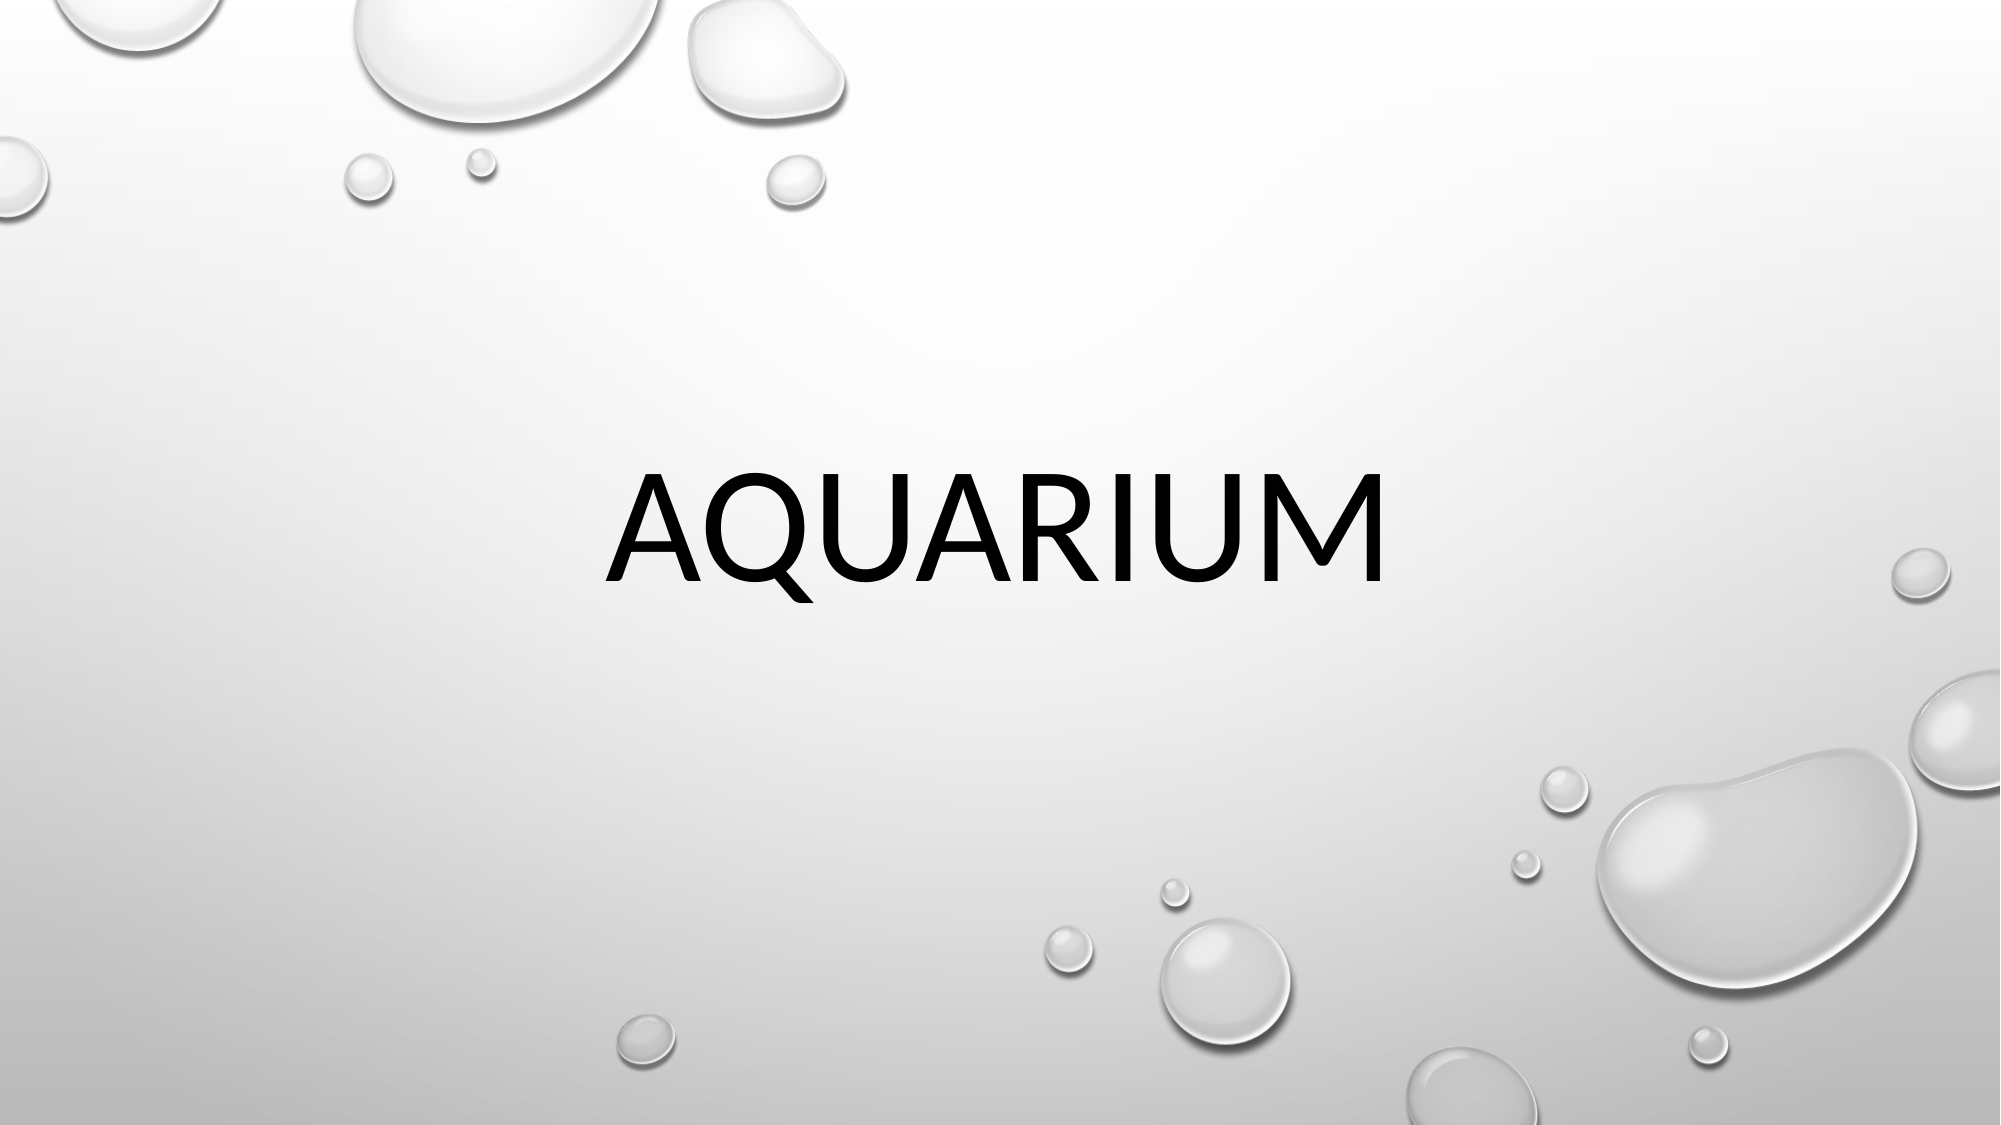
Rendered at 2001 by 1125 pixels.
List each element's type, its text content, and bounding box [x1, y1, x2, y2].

picture [0, 0, 2000, 1125]
title aquarium [287, 213, 1713, 625]
